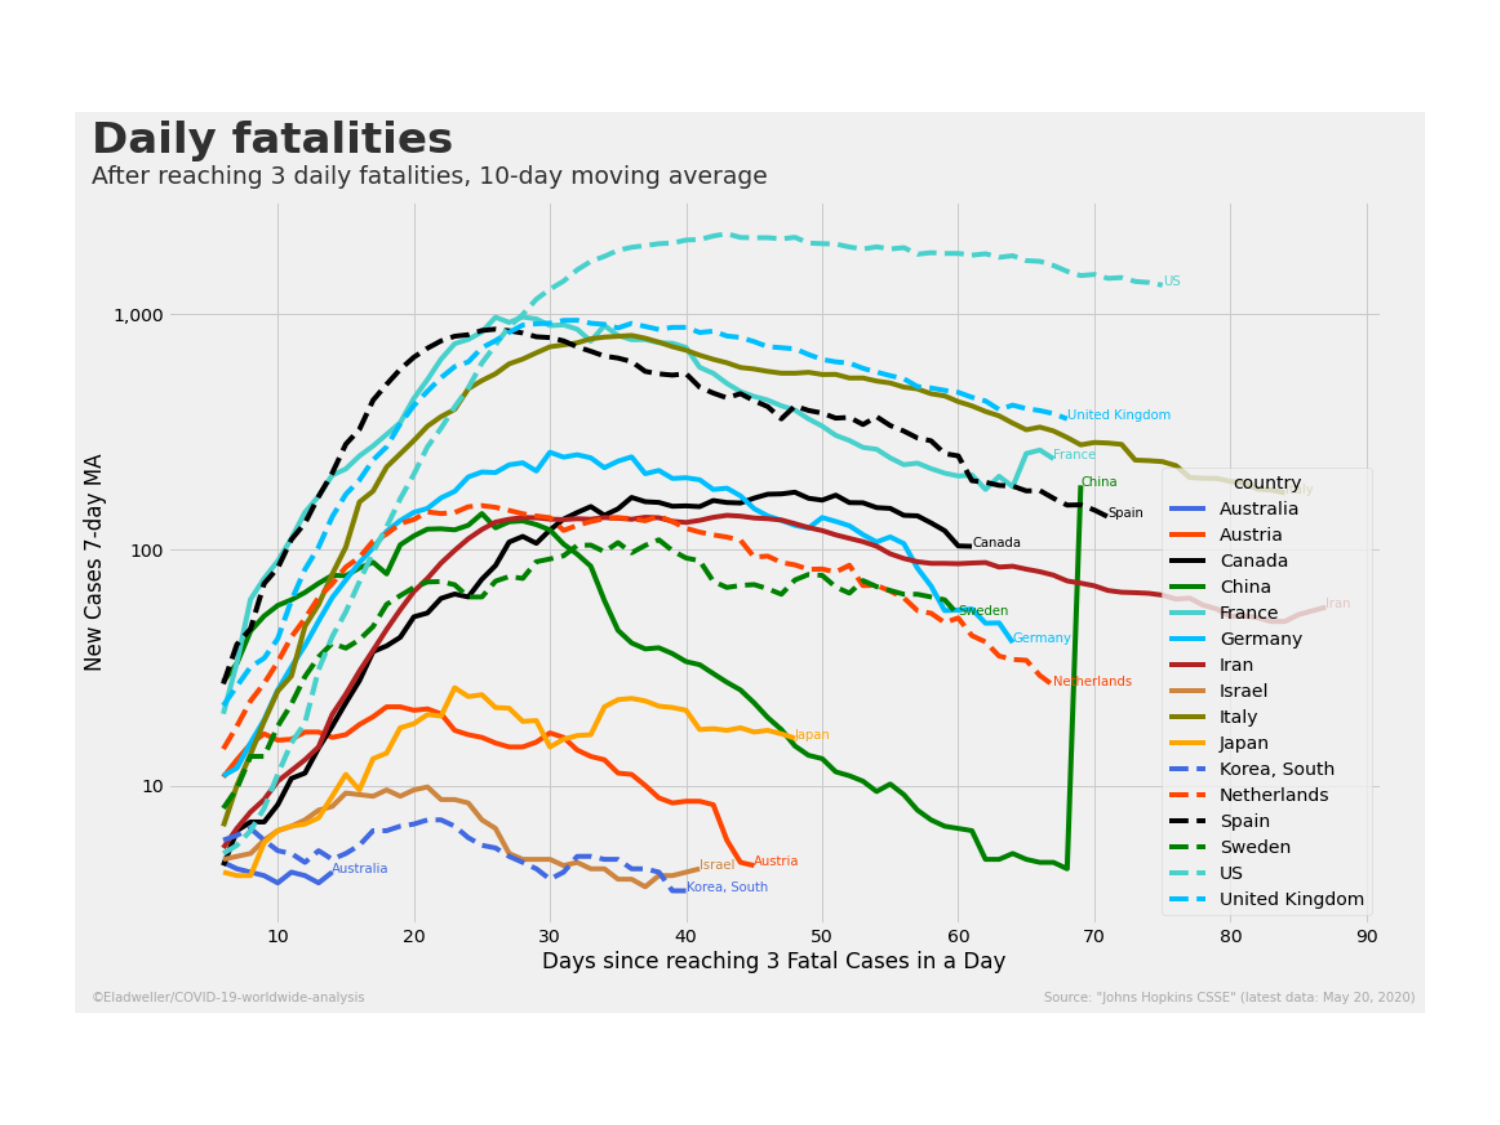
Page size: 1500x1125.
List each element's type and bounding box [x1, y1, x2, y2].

picture [74, 112, 1426, 1013]
